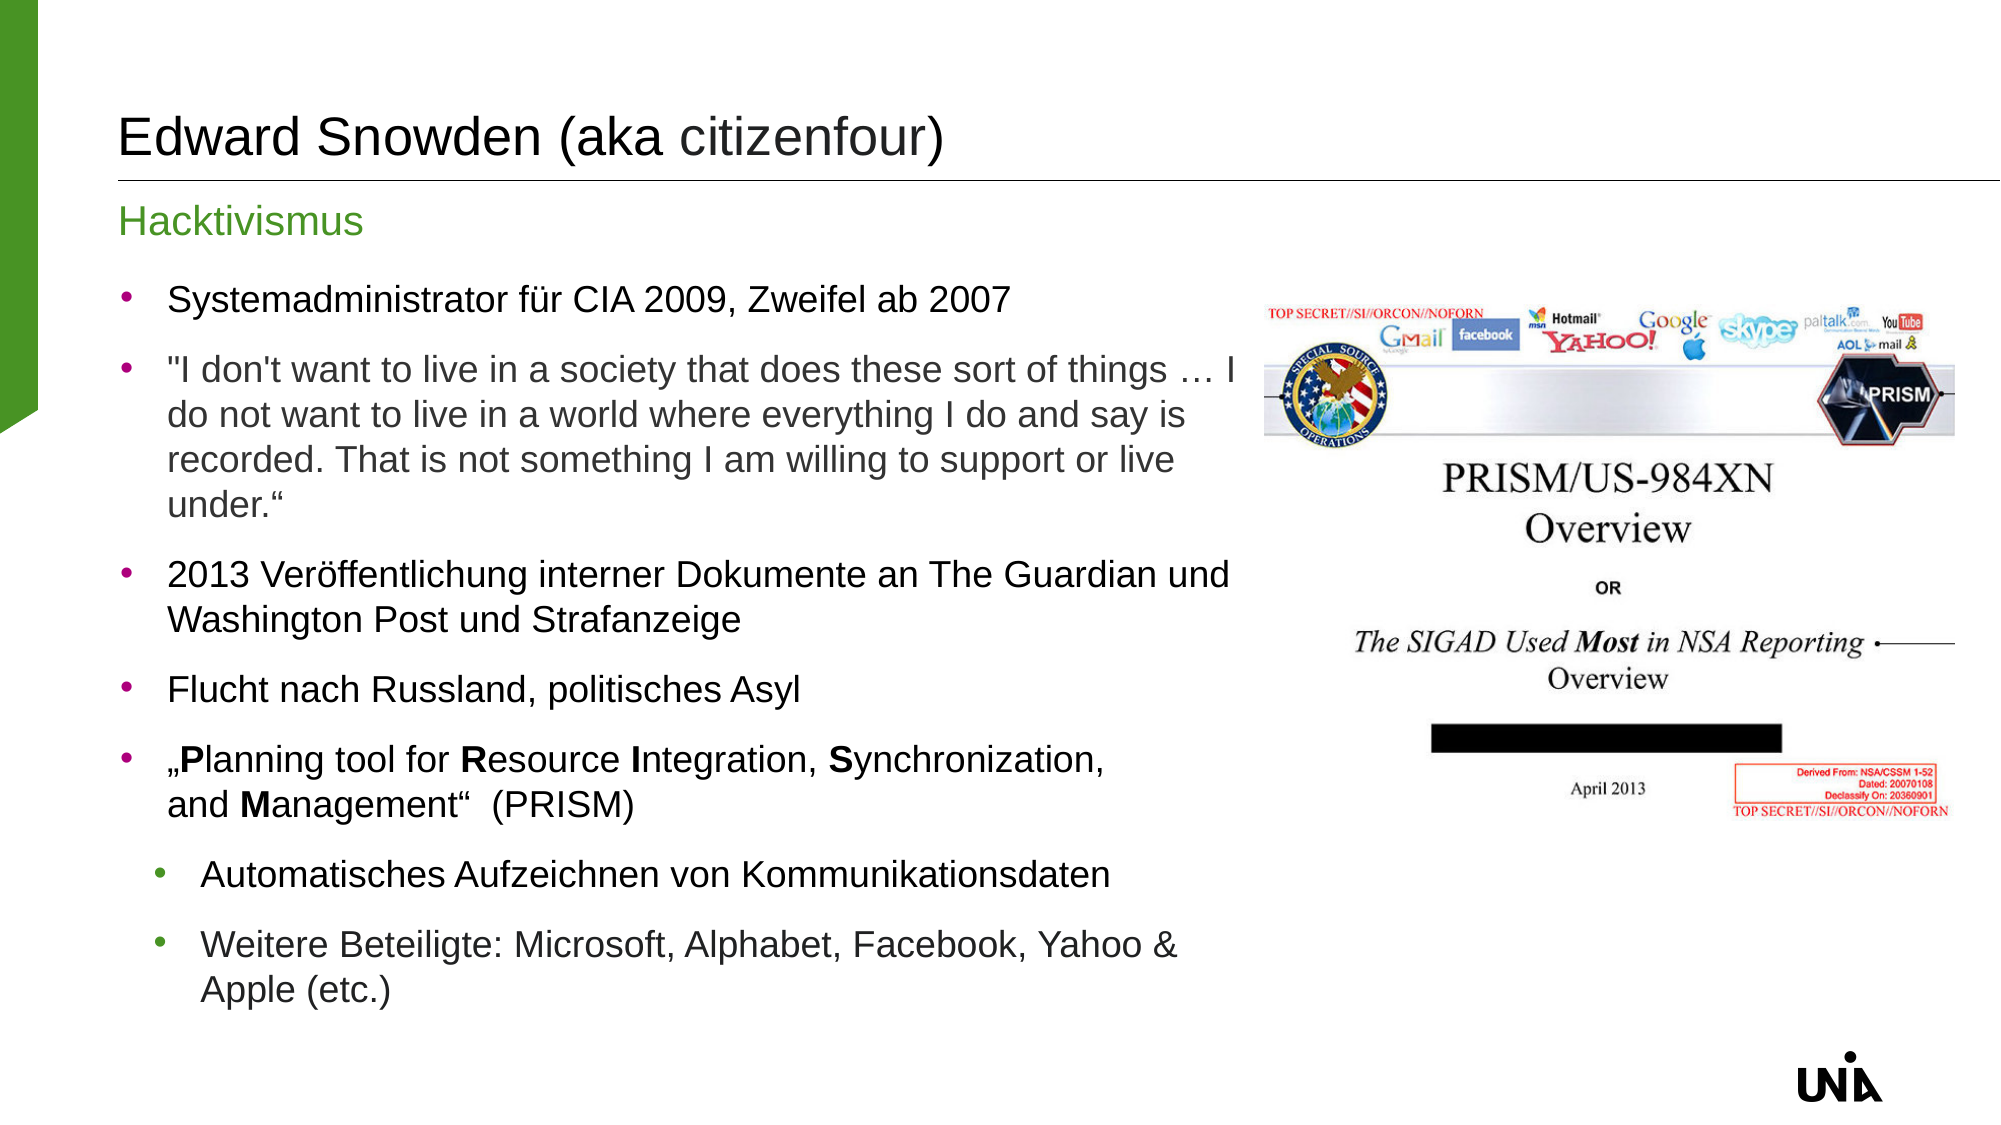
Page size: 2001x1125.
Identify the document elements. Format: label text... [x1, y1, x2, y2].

title Edward Snowden (aka citizenfour) [117, 0, 1882, 167]
picture [1798, 1051, 1883, 1102]
list Systemadministrator für CIA 2009, Zweifel ab 2007 "I don't want to live in a society that does these sort of things … I do not want to live in a world where everything I do and say is recorded. That is not something I am willing to support or live under.“ 2013 Veröffentlichung interner Dokumente an The Guardian und Washington Post und Strafanzeige Flucht nach Russland, politisches Asyl „Planning tool for Resource Integration, Synchronization, and Management“ (PRISM) Automatisches Aufzeichnen von Kommunikationsdaten Weitere Beteiligte: Microsoft, Alphabet, Facebook, Yahoo & Apple (etc.) [118, 274, 1249, 1037]
subtitle Hacktivismus [117, 193, 1882, 254]
picture [1264, 304, 1955, 821]
